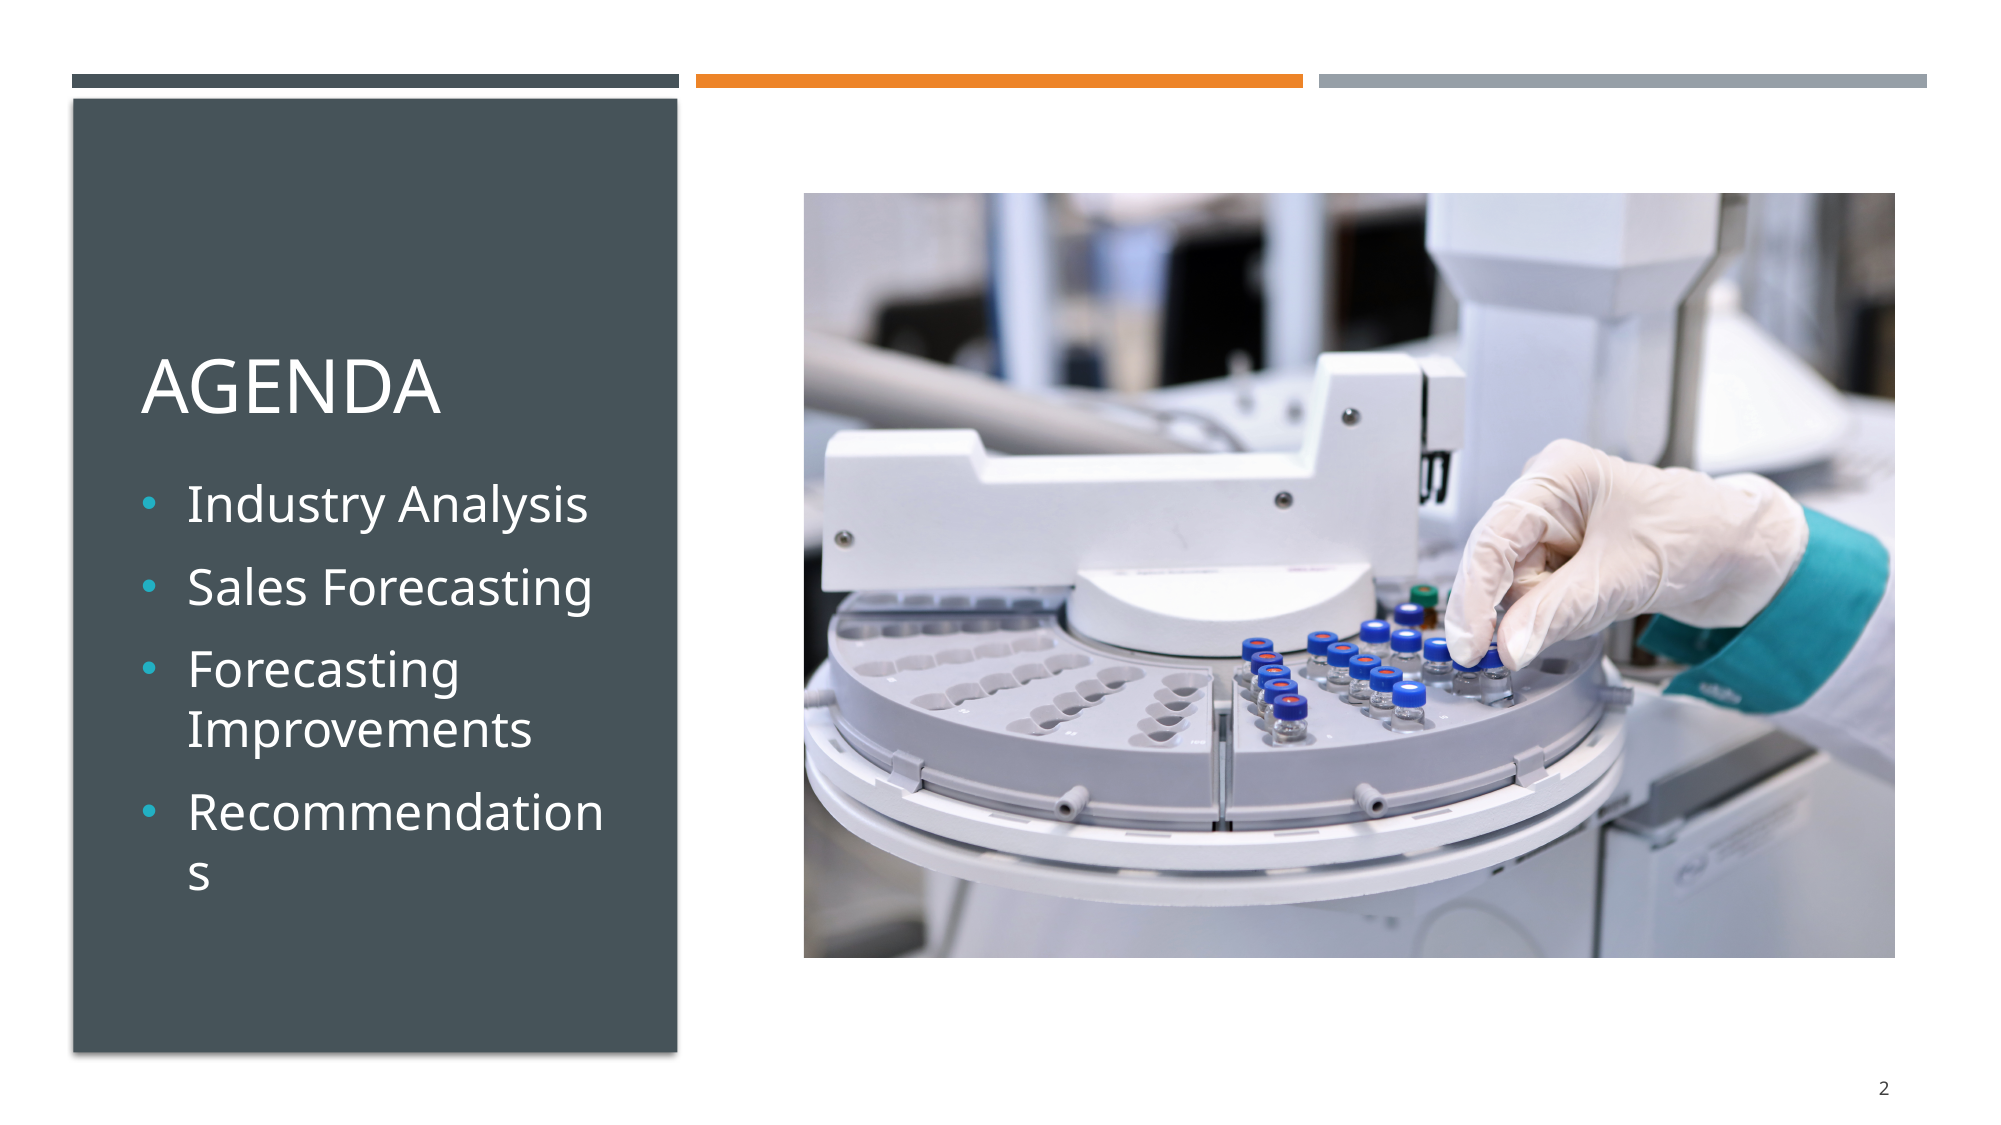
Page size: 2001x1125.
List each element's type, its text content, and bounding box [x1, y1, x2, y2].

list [803, 192, 1896, 959]
title Agenda [125, 153, 624, 436]
list Industry Analysis Sales Forecasting Forecasting Improvements Recommendations [125, 465, 624, 958]
slide_number 2 [1732, 1059, 1905, 1120]
